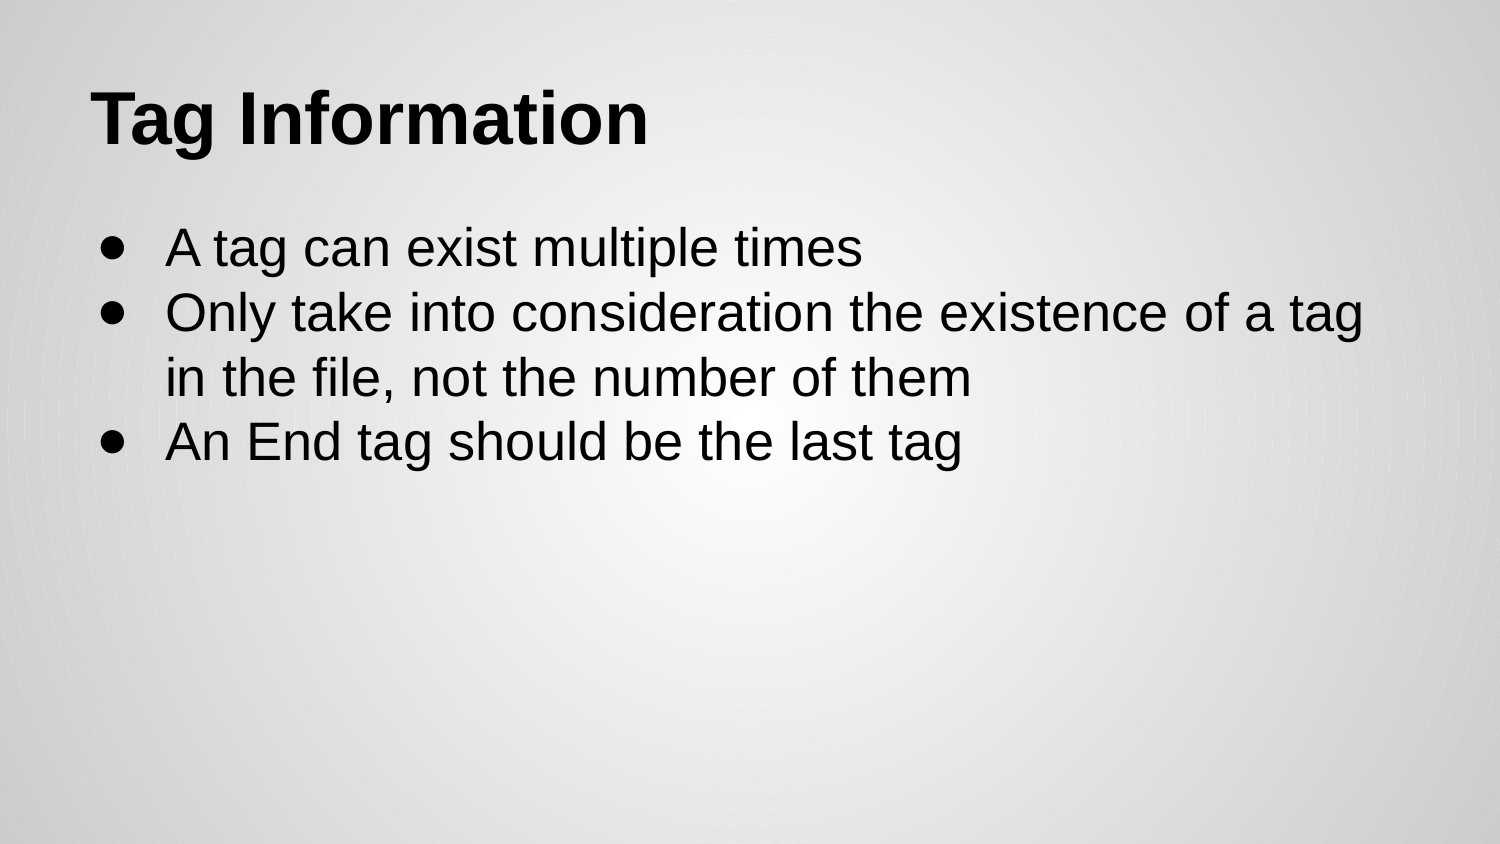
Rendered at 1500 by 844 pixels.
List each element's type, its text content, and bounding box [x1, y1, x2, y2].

list A tag can exist multiple times Only take into consideration the existence of a tag in the file, not the number of them An End tag should be the last tag [75, 196, 1411, 808]
title Tag Information [75, 33, 1425, 175]
